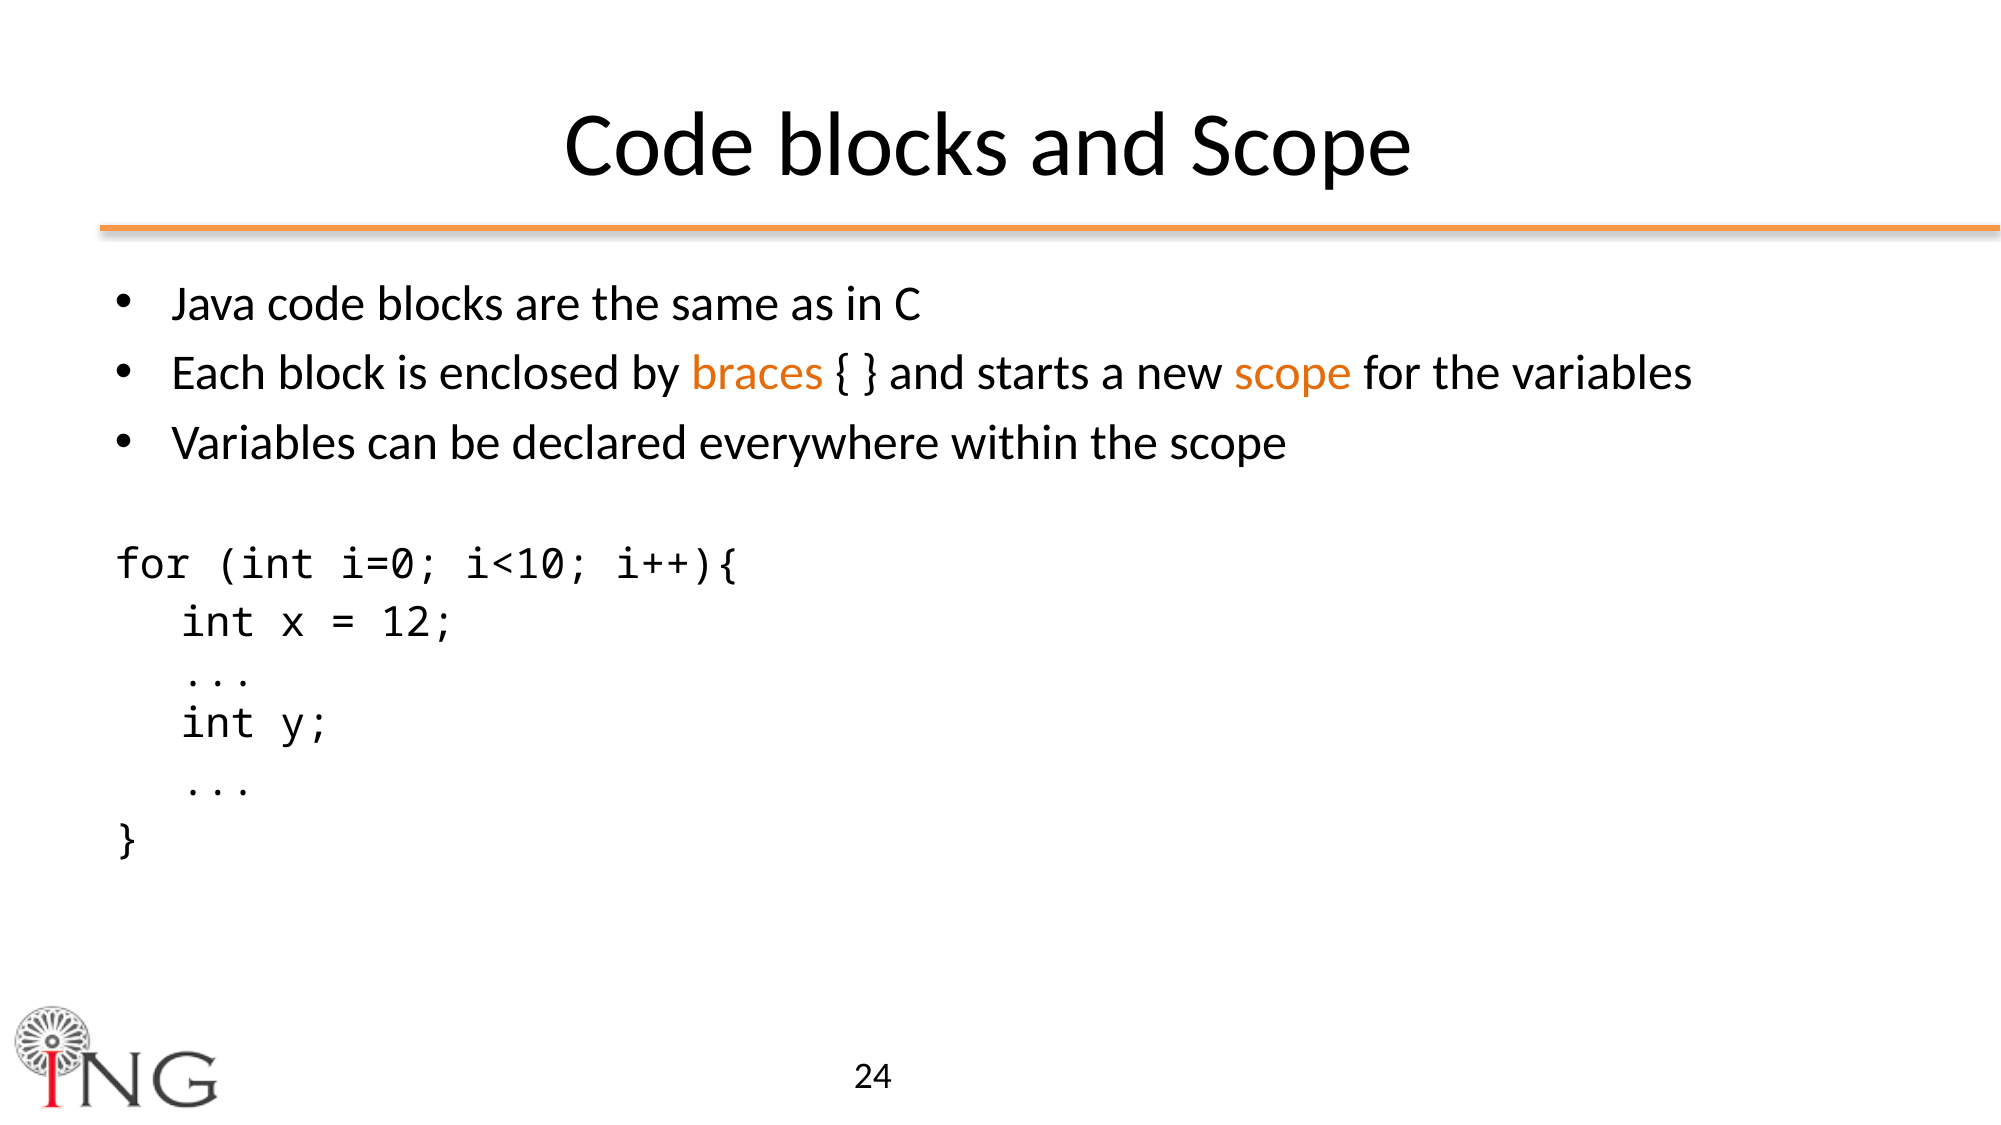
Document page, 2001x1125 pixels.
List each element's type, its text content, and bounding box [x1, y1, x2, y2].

picture [0, 987, 244, 1125]
slide_number 24 [839, 1043, 1900, 1104]
title Code blocks and Scope [99, 45, 1900, 233]
list Java code blocks are the same as in C Each block is enclosed by braces { } and starts a new scope for the variables Variables can be declared everywhere within the scope for (int i=0; i<10; i++){ int x = 12; ... int y; ... } [99, 262, 1900, 1005]
